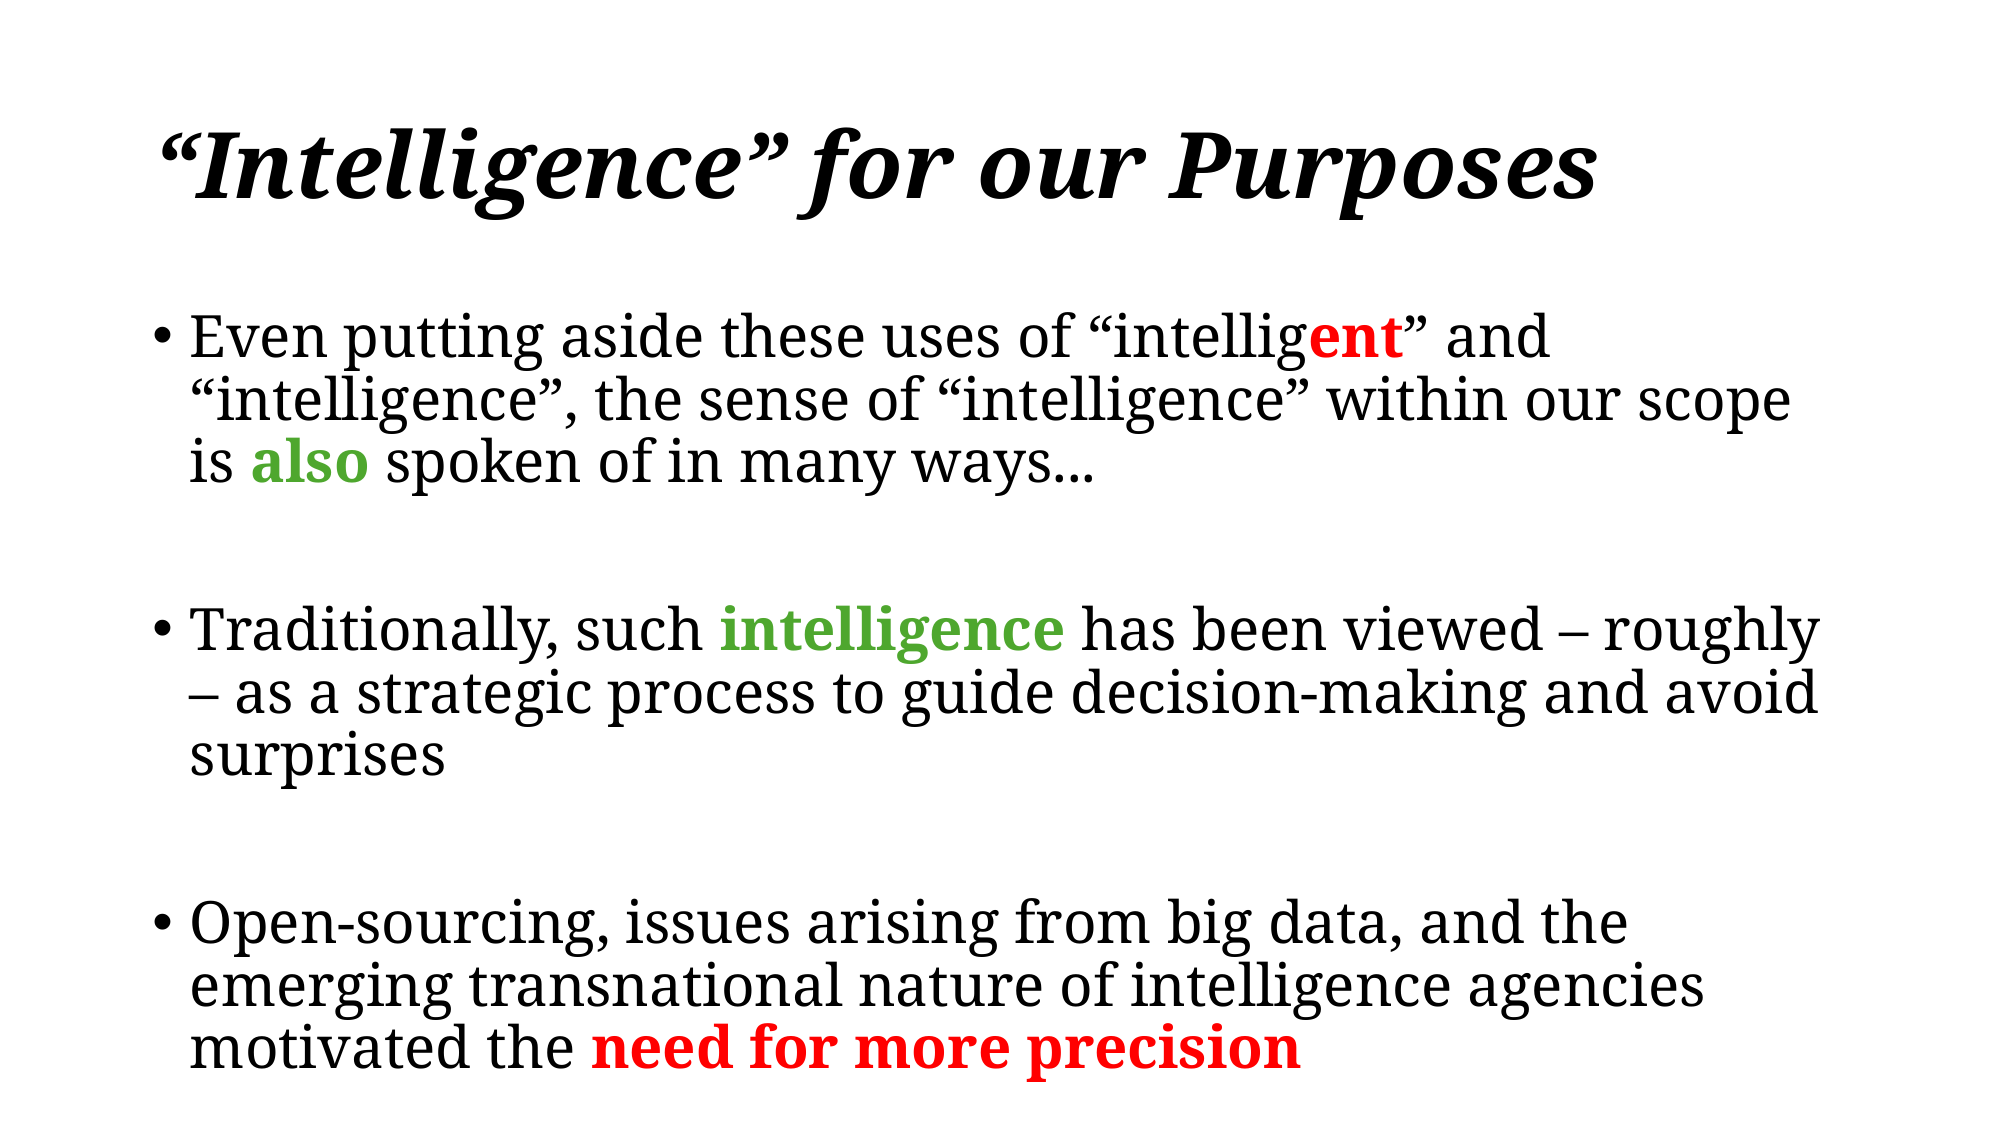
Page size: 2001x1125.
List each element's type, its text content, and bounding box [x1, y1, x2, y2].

list Even putting aside these uses of “intelligent” and “intelligence”, the sense of “intelligence” within our scope is also spoken of in many ways... Traditionally, such intelligence has been viewed – roughly – as a strategic process to guide decision-making and avoid surprises Open-sourcing, issues arising from big data, and the emerging transnational nature of intelligence agencies motivated the need for more precision [137, 299, 1863, 1104]
title “Intelligence” for our Purposes [137, 59, 1863, 278]
